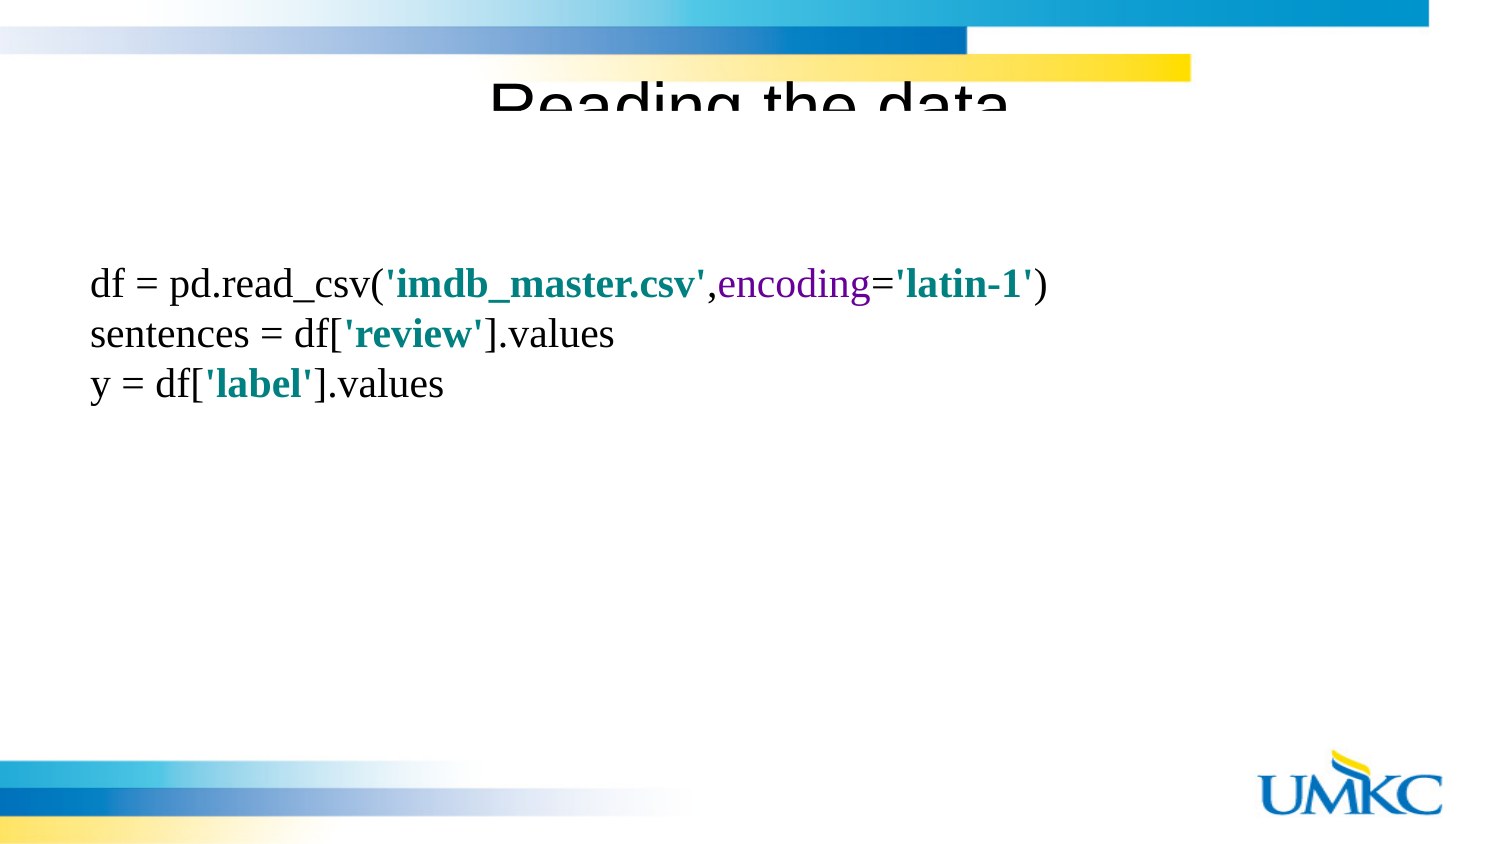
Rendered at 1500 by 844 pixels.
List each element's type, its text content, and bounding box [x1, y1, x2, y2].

list df = pd.read_csv('imdb_master.csv',encoding='latin-1') sentences = df['review'].values y = df['label'].values [75, 110, 1067, 601]
picture [0, 0, 1500, 844]
title Reading the data [75, 33, 1425, 175]
